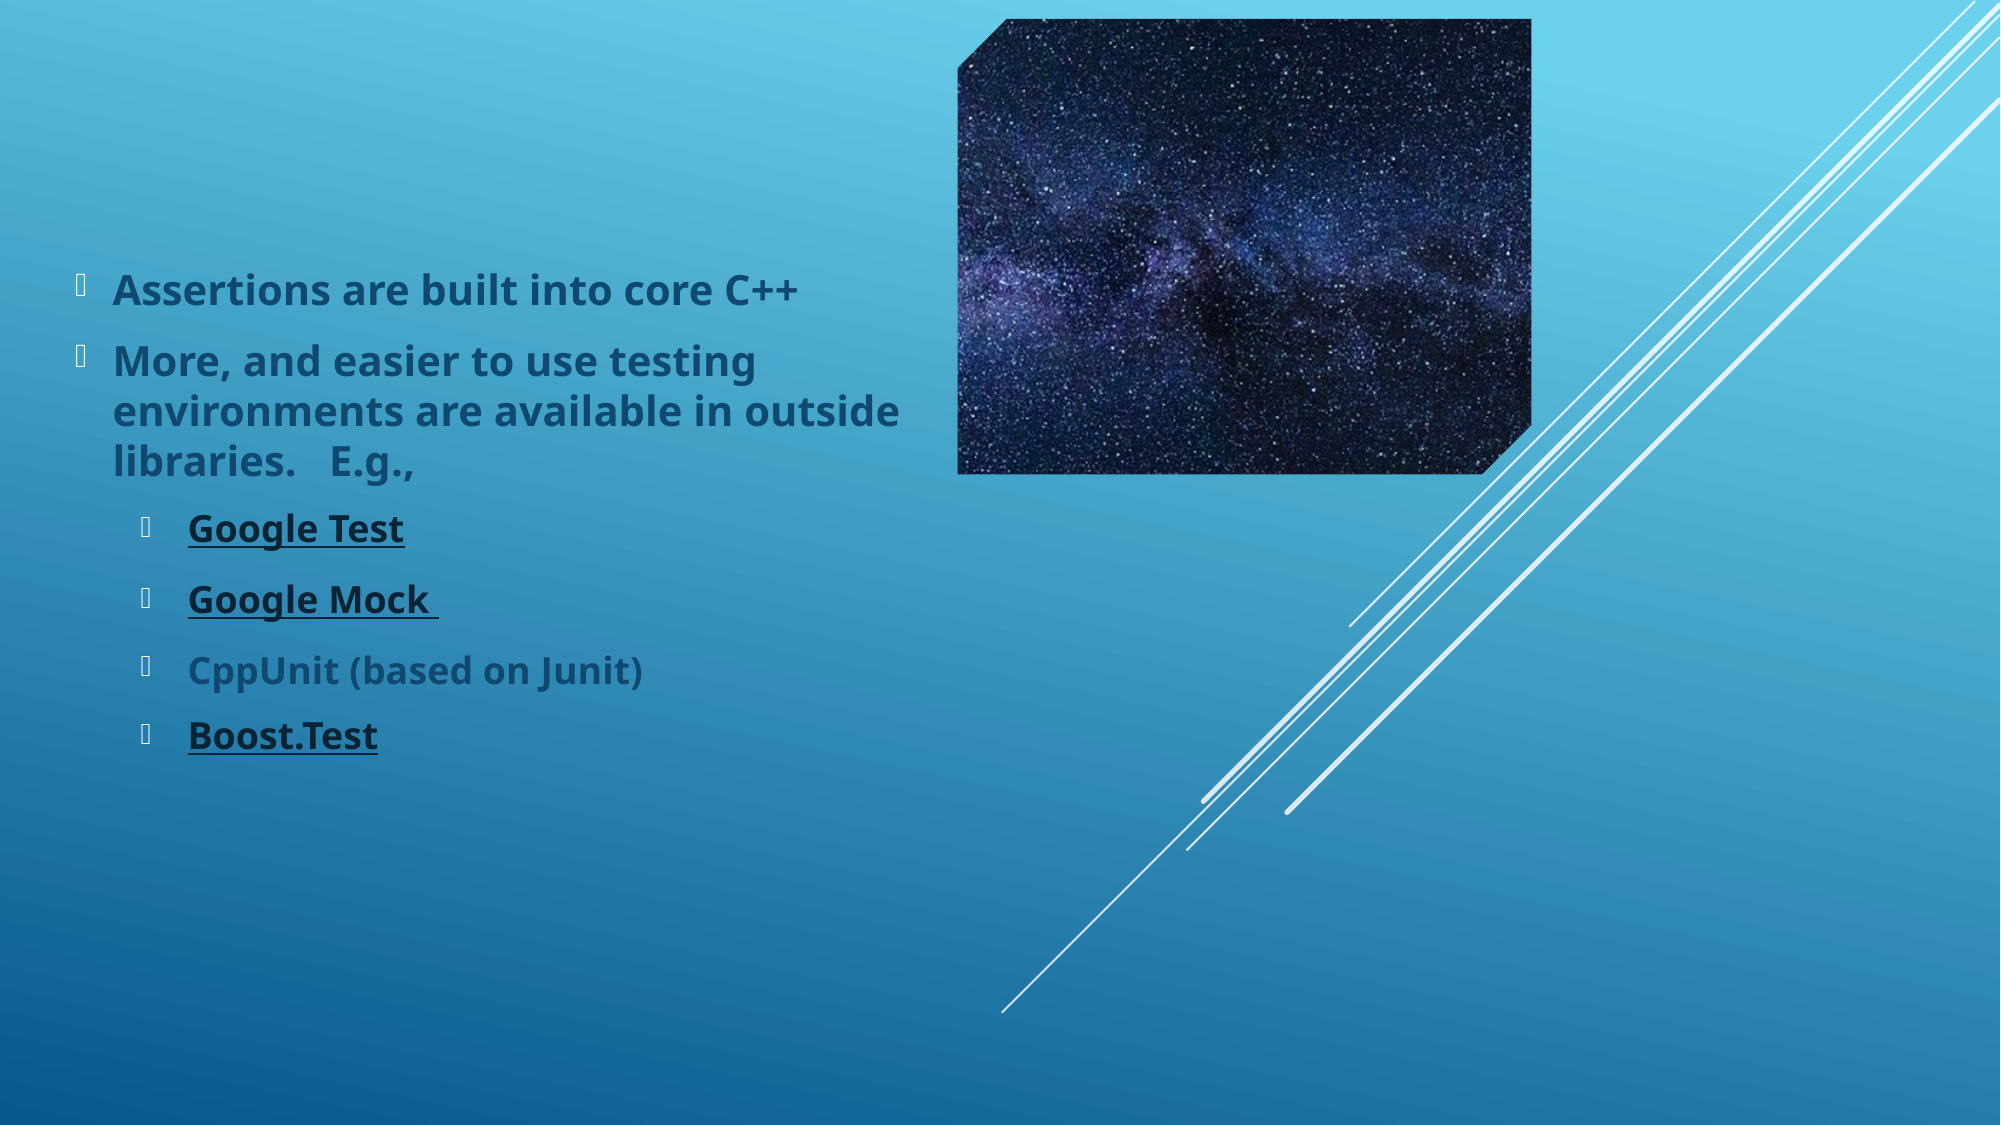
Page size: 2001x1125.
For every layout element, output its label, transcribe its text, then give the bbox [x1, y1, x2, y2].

list Assertions are built into core C++ More, and easier to use testing environments are available in outside libraries. E.g., Google Test Google Mock CppUnit (based on Junit) Boost.Test [60, 34, 965, 993]
picture [957, 18, 1532, 475]
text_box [1001, 1, 2000, 1013]
text_box [0, 0, 2000, 1125]
